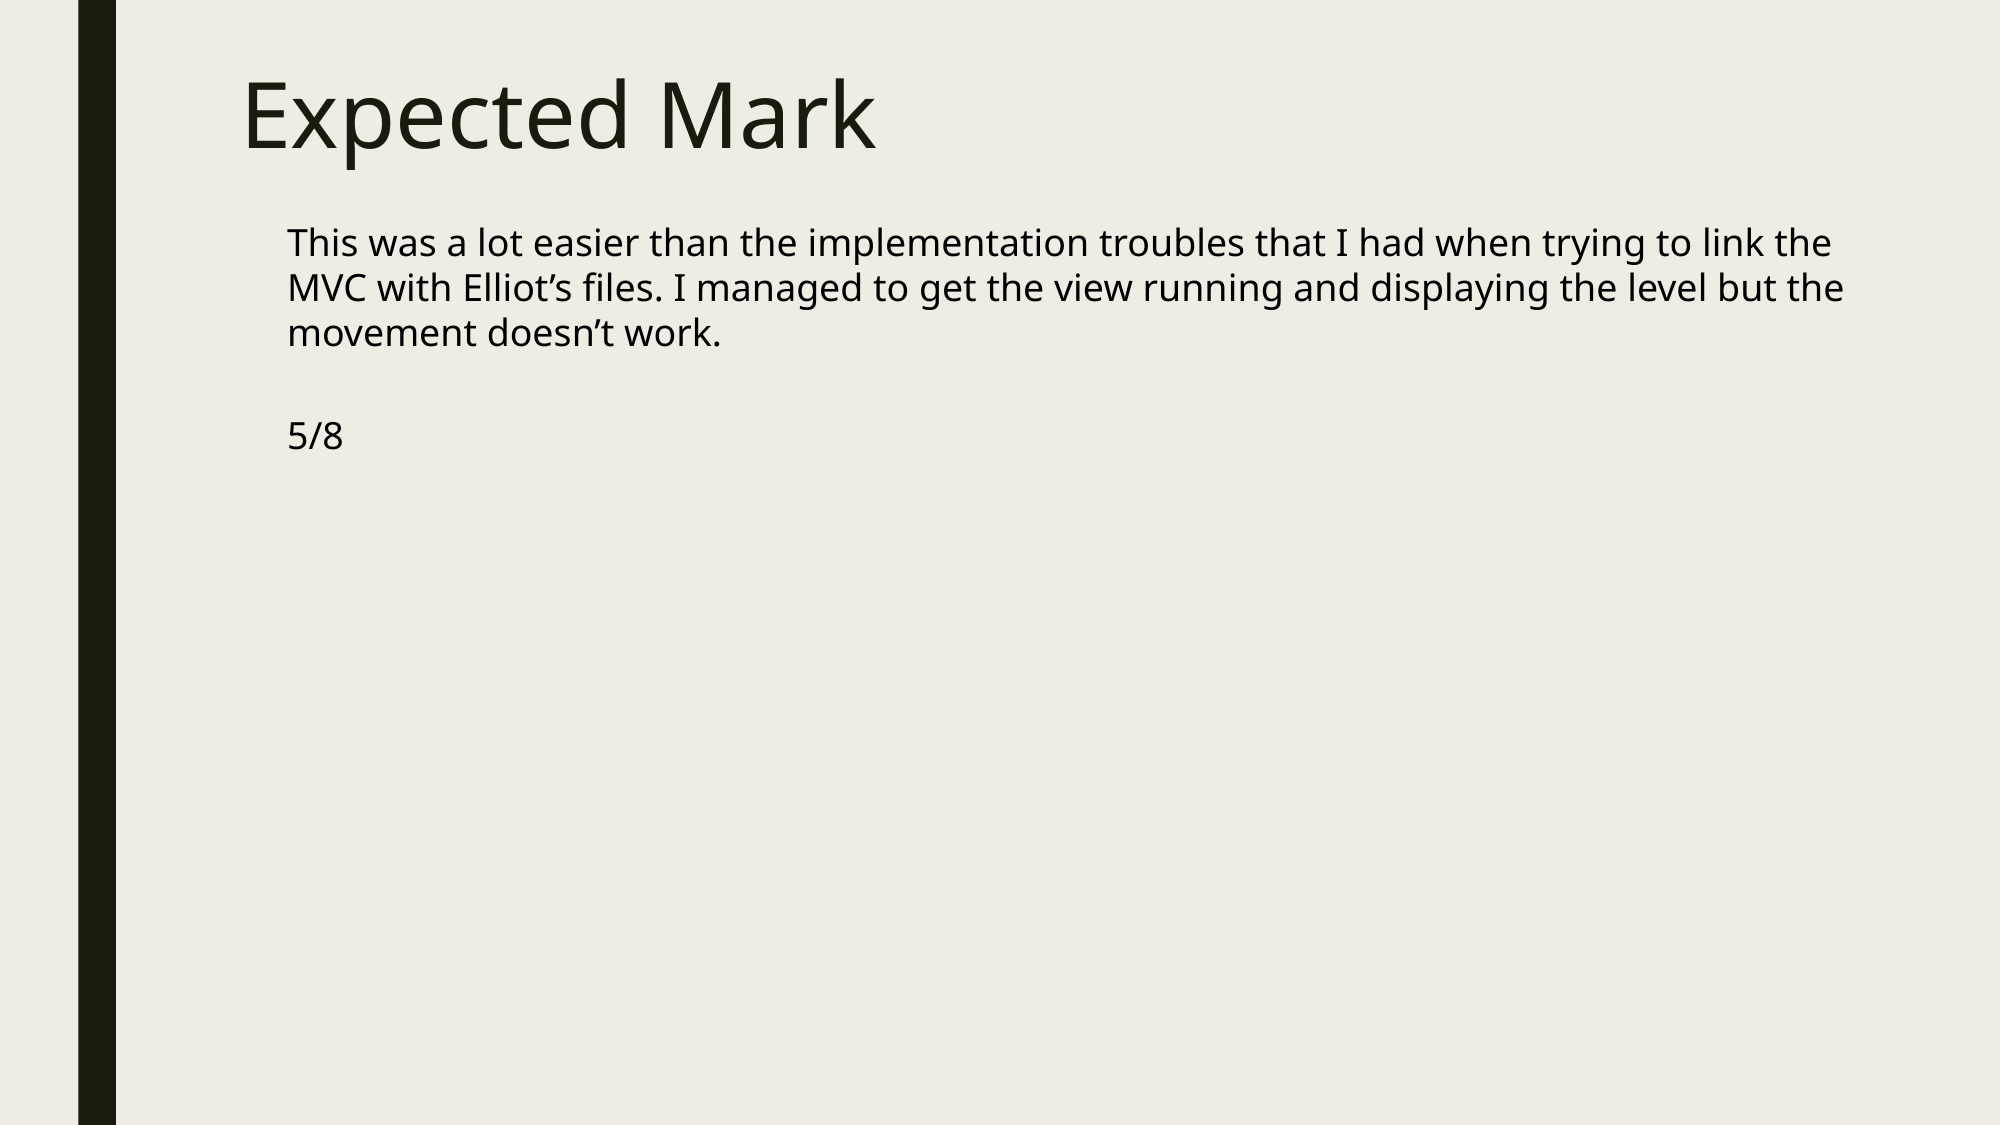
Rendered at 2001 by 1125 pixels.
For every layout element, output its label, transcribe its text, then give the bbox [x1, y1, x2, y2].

text_box 5/8 [272, 404, 1893, 465]
text_box This was a lot easier than the implementation troubles that I had when trying to link the MVC with Elliot’s files. I managed to get the view running and displaying the level but the movement doesn’t work. [272, 211, 1893, 361]
title Expected Mark [225, 62, 1800, 180]
